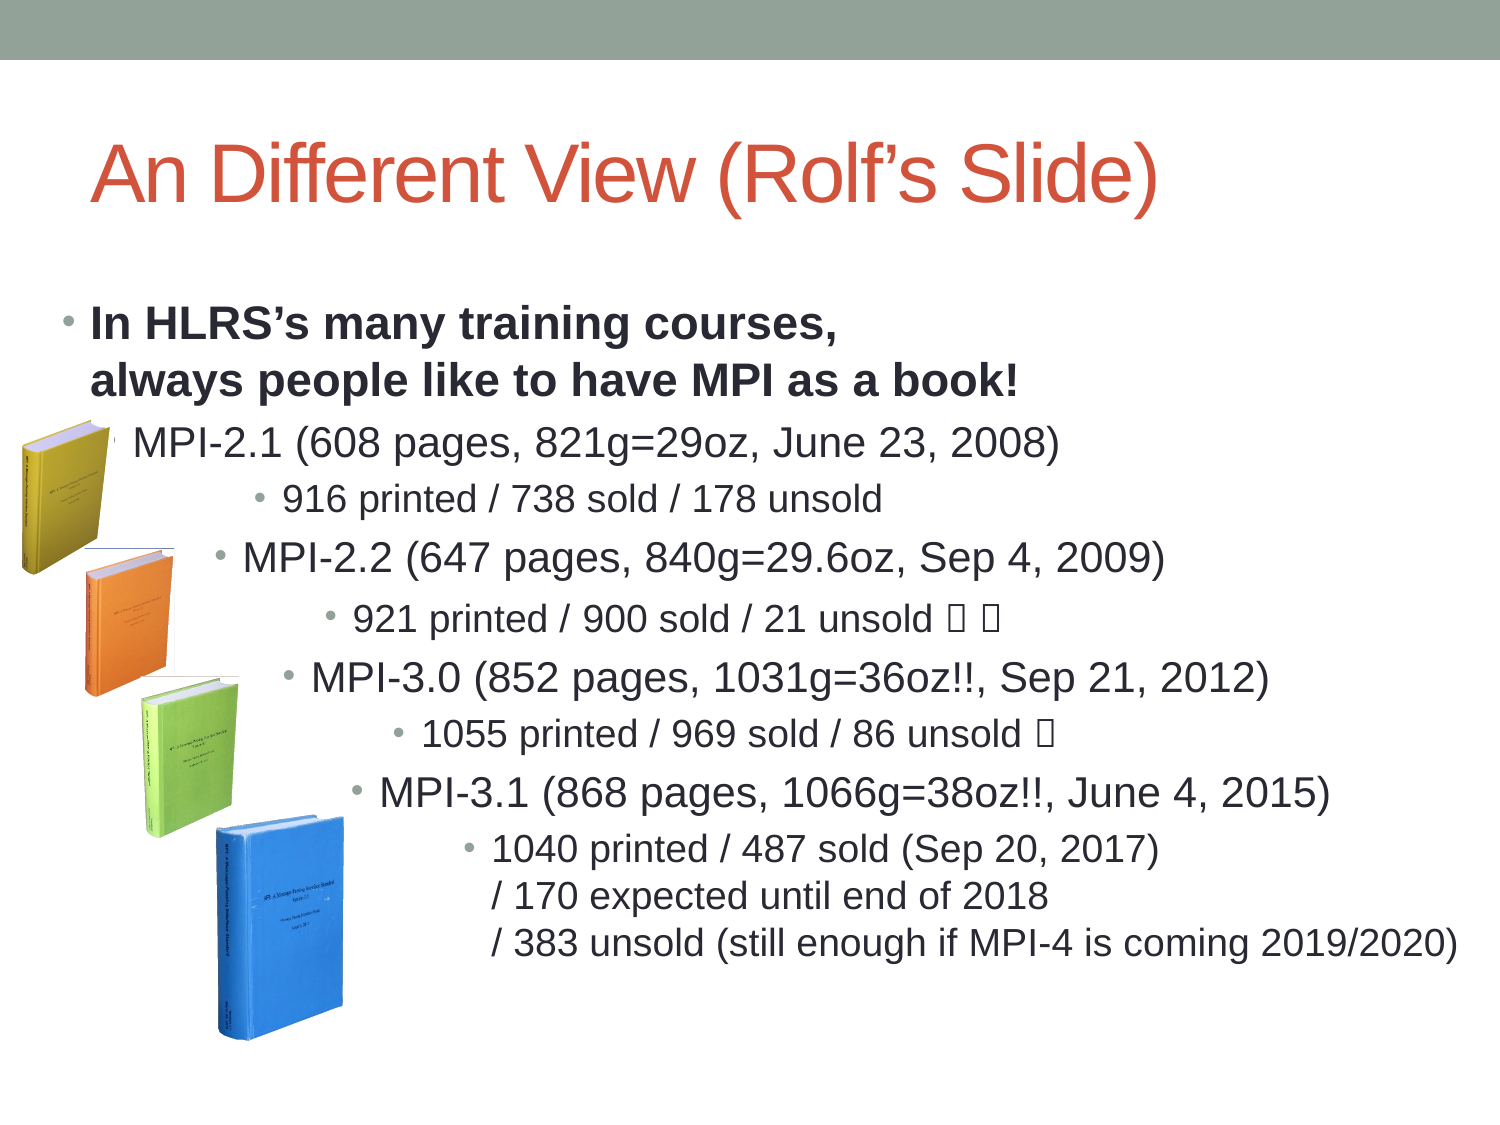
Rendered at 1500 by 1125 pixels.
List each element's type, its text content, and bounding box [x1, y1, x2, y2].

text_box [213, 812, 346, 1042]
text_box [17, 416, 114, 579]
list In HLRS’s many training courses, always people like to have MPI as a book! MPI-2.1 (608 pages, 821g=29oz, June 23, 2008) 916 printed / 738 sold / 178 unsold MPI-2.2 (647 pages, 840g=29.6oz, Sep 4, 2009) 921 printed / 900 sold / 21 unsold   MPI-3.0 (852 pages, 1031g=36oz!!, Sep 21, 2012) 1055 printed / 969 sold / 86 unsold  MPI-3.1 (868 pages, 1066g=38oz!!, June 4, 2015) 1040 printed / 487 sold (Sep 20, 2017) / 170 expected until end of 2018 / 383 unsold (still enough if MPI-4 is coming 2019/2020) [46, 285, 1500, 1012]
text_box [83, 548, 175, 699]
title An Different View (Rolf’s Slide) [75, 87, 1425, 250]
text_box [140, 676, 240, 840]
